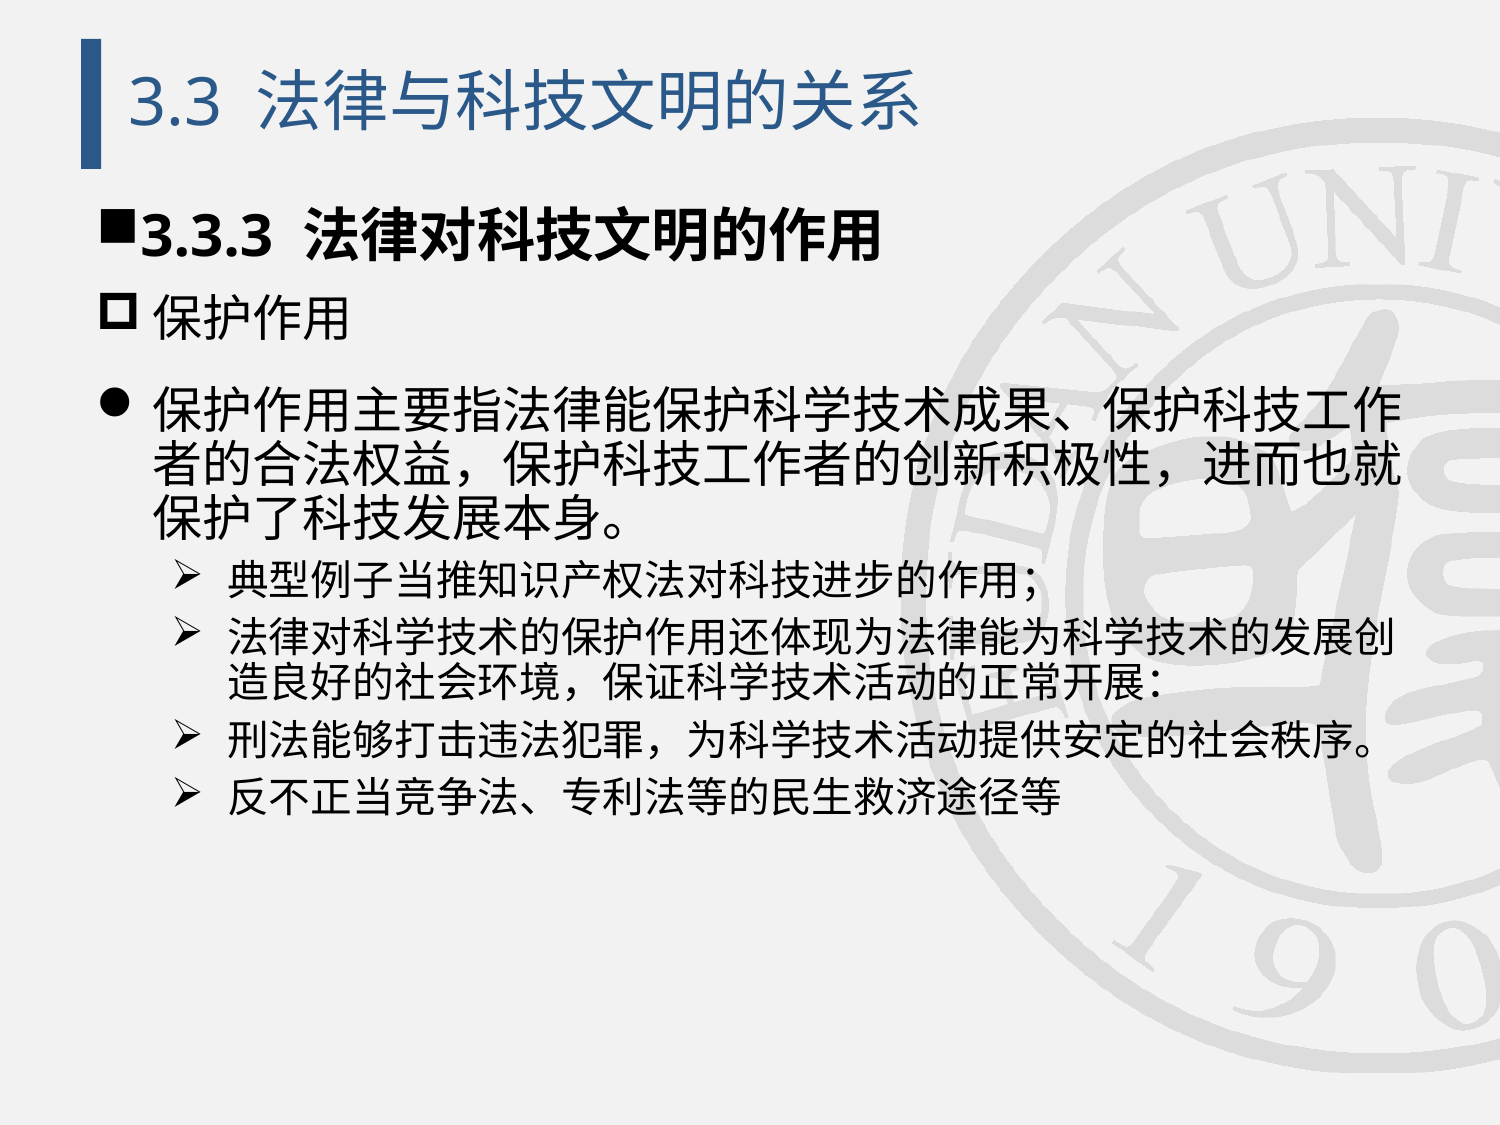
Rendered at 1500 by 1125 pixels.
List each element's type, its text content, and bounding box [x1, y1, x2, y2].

title 3.3 法律与科技文明的关系 [113, 49, 1387, 159]
text_box 3.3.3 法律对科技文明的作用 保护作用 保护作用主要指法律能保护科学技术成果、保护科技工作者的合法权益，保护科技工作者的创新积极性，进而也就保护了科技发展本身。 典型例子当推知识产权法对科技进步的作用； 法律对科学技术的保护作用还体现为法律能为科学技术的发展创造良好的社会环境，保证科学技术活动的正常开展： 刑法能够打击违法犯罪，为科学技术活动提供安定的社会秩序。 反不正当竞争法、专利法等的民生救济途径等 [81, 198, 1433, 896]
